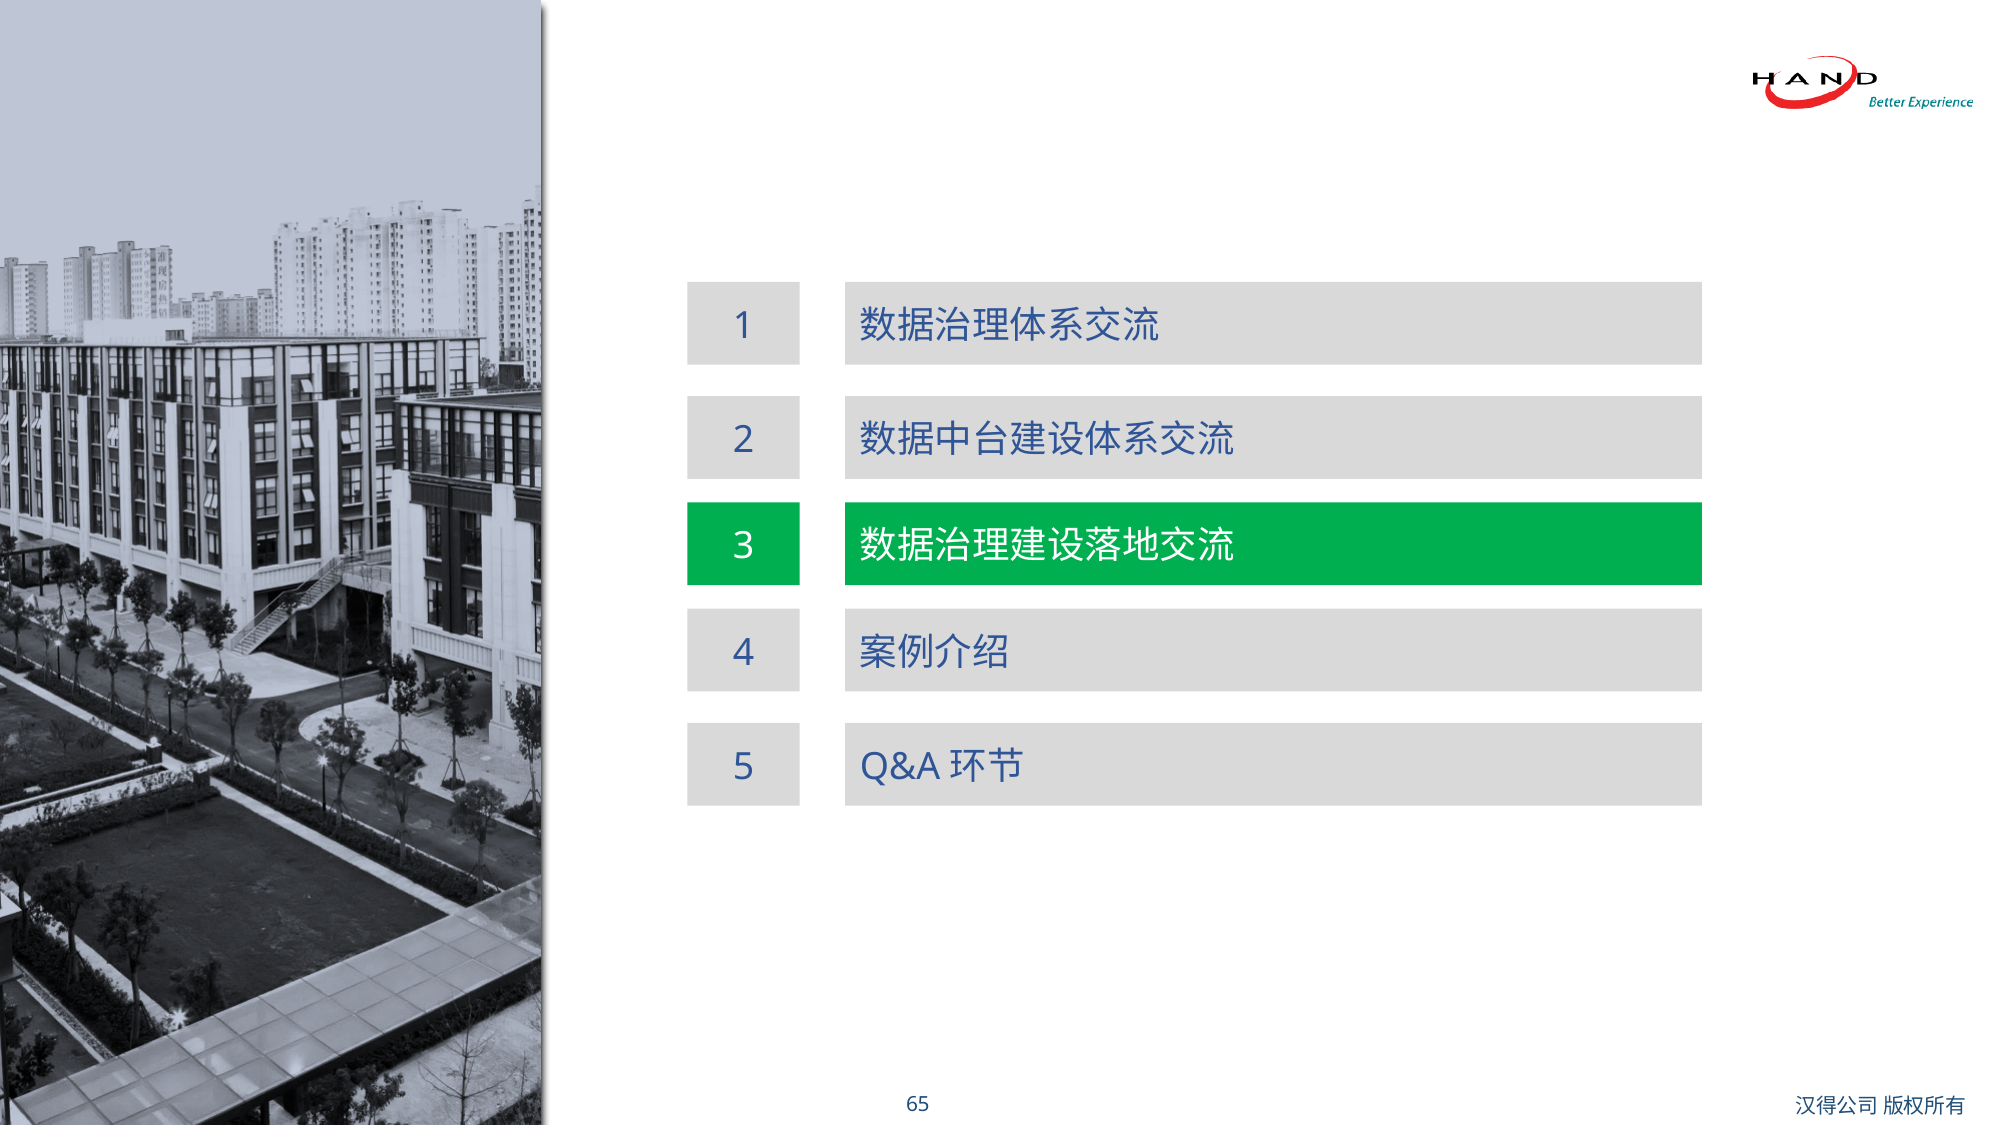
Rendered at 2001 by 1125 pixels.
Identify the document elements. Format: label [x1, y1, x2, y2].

text_box [844, 501, 1703, 586]
text_box [844, 722, 1703, 807]
picture [0, 0, 541, 1125]
text_box [844, 281, 1703, 366]
text_box [844, 395, 1703, 480]
text_box [686, 395, 801, 480]
text_box [686, 501, 801, 586]
text_box [686, 608, 801, 692]
picture [1753, 56, 1973, 109]
text_box [686, 722, 801, 807]
text_box [686, 281, 801, 366]
text_box [844, 608, 1703, 692]
